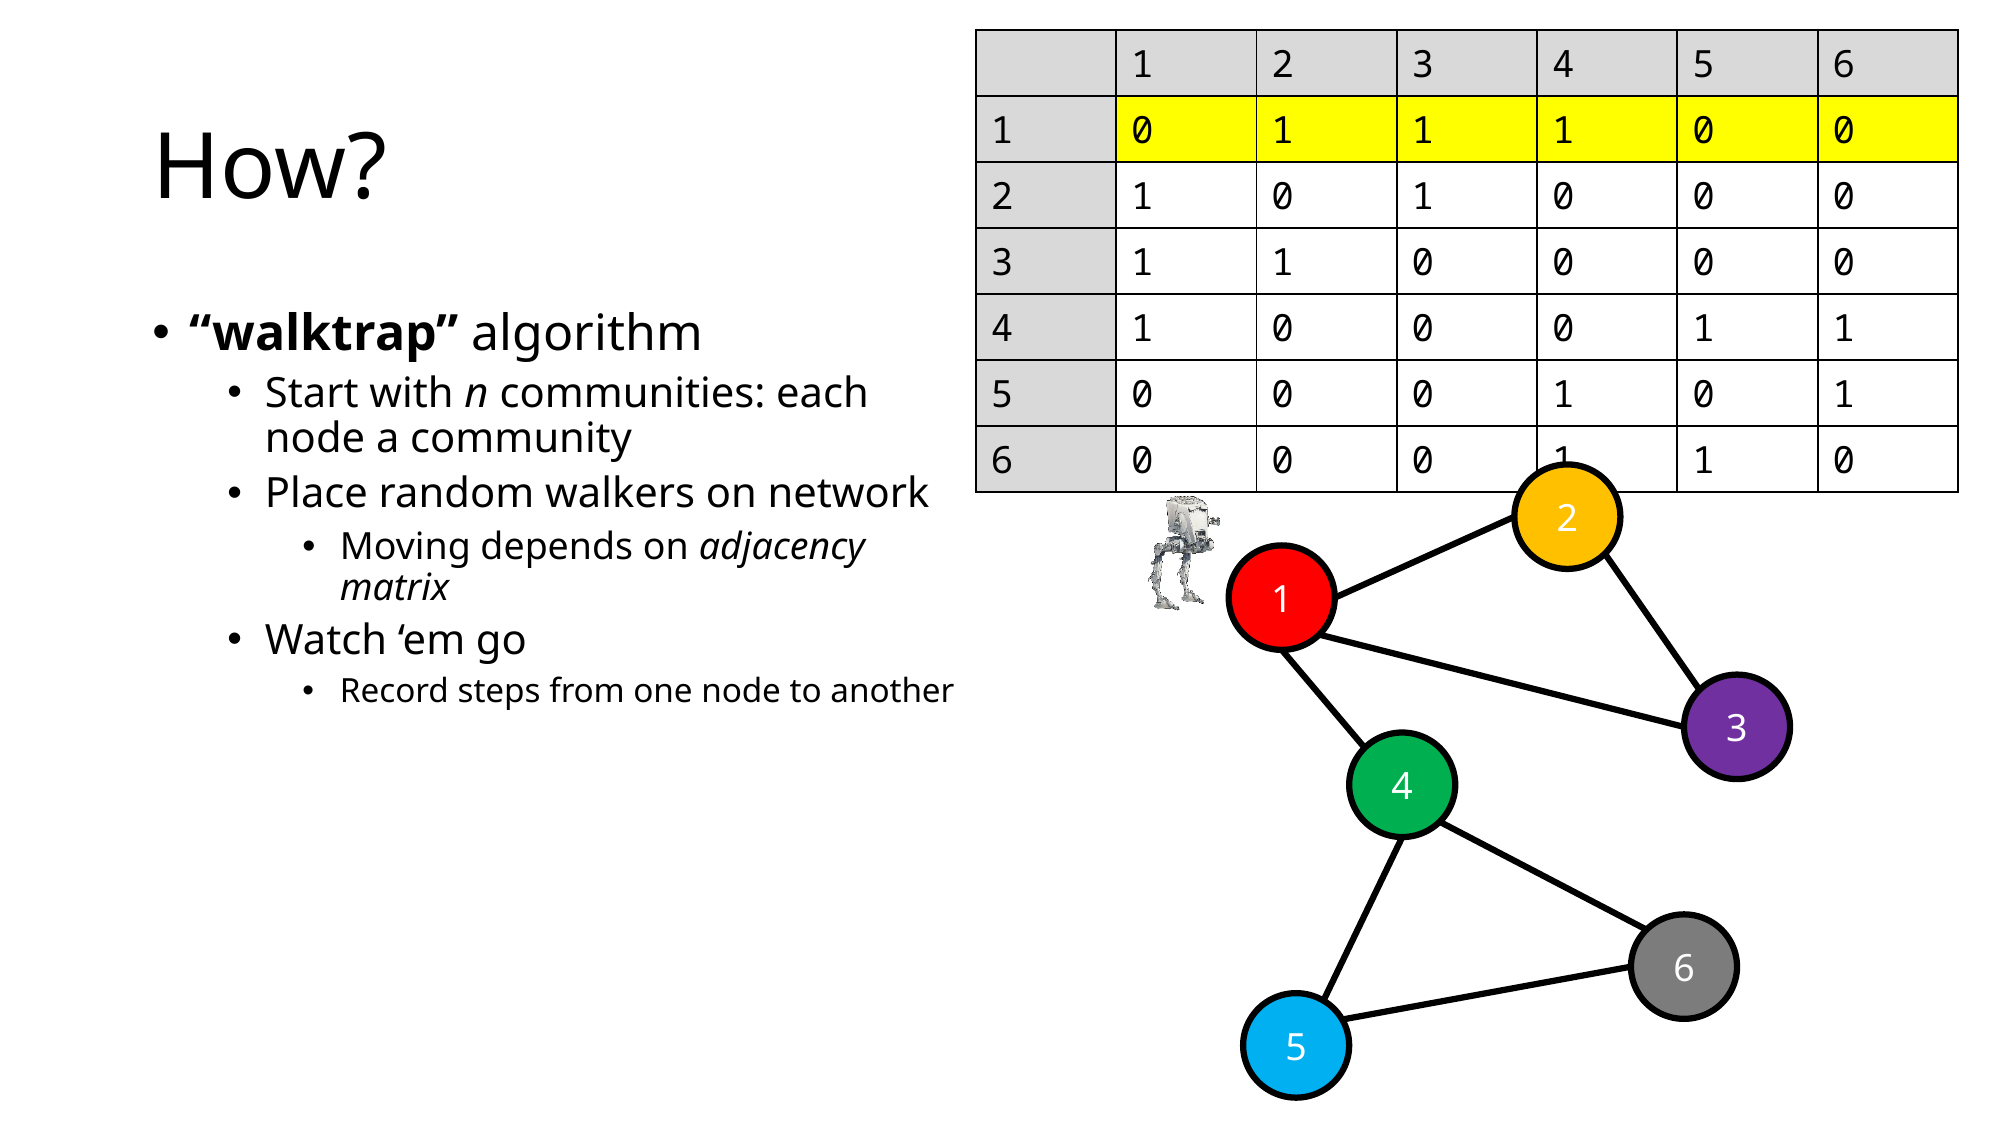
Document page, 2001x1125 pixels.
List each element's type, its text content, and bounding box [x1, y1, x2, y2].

table_header 5 [1678, 31, 1817, 95]
table_cell 1 [1398, 97, 1536, 161]
text_box 3 [1683, 673, 1792, 781]
table_cell 0 [1678, 97, 1817, 161]
table_cell 0 [1538, 295, 1676, 359]
table_cell 1 [1538, 427, 1676, 491]
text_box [1323, 837, 1403, 1001]
table_cell 1 [1678, 295, 1817, 359]
text_box 1 [1227, 544, 1336, 651]
table_cell 3 [977, 229, 1115, 293]
table_cell 1 [1398, 163, 1536, 227]
table_header 6 [1819, 31, 1957, 95]
list “walktrap” algorithm Start with n communities: each node a community Place random walkers on network Moving depends on adjacency matrix Watch ‘em go Record steps from one node to another [137, 299, 976, 1014]
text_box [1439, 821, 1647, 930]
table_header 1 [1117, 31, 1256, 95]
table_cell 0 [1398, 295, 1536, 359]
table_cell 0 [1538, 163, 1676, 227]
table_cell 0 [1678, 163, 1817, 227]
table_cell 0 [1398, 361, 1536, 425]
title How? [137, 59, 975, 278]
table_cell 1 [1117, 163, 1256, 227]
table_cell 0 [1117, 97, 1256, 161]
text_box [1319, 634, 1685, 727]
table_header [977, 31, 1115, 95]
table_cell 1 [1678, 427, 1817, 491]
table_cell 1 [1117, 295, 1256, 359]
table_cell 2 [977, 163, 1115, 227]
table_cell 0 [1398, 427, 1536, 491]
table_cell 1 [977, 97, 1115, 161]
table_cell 0 [1257, 427, 1396, 491]
table_cell 1 [1819, 295, 1957, 359]
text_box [1604, 553, 1700, 690]
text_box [1281, 649, 1365, 748]
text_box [1334, 516, 1515, 598]
table_cell 5 [977, 361, 1115, 425]
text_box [1341, 966, 1631, 1020]
table_cell 0 [1117, 361, 1256, 425]
text_box 2 [1513, 463, 1622, 570]
table_cell 0 [1819, 163, 1957, 227]
table_cell 0 [1819, 229, 1957, 293]
table_cell 1 [1819, 361, 1957, 425]
table_header 4 [1538, 31, 1676, 95]
table_cell 0 [1678, 361, 1817, 425]
table_cell 0 [1678, 229, 1817, 293]
table_cell 0 [1257, 295, 1396, 359]
table_cell 0 [1257, 163, 1396, 227]
table_header 3 [1398, 31, 1536, 95]
table_header 2 [1257, 31, 1396, 95]
table_cell 0 [1398, 229, 1536, 293]
table_cell 1 [1538, 361, 1676, 425]
text_box 6 [1630, 913, 1739, 1020]
text_box 5 [1242, 992, 1351, 1099]
table_cell 4 [977, 295, 1115, 359]
table_cell 0 [1257, 361, 1396, 425]
table_cell 1 [1117, 229, 1256, 293]
table_cell 0 [1117, 427, 1256, 491]
table_cell 0 [1819, 427, 1957, 491]
table_cell 0 [1538, 229, 1676, 293]
picture [1138, 493, 1225, 613]
table_cell 6 [977, 427, 1115, 491]
table_cell 1 [1257, 97, 1396, 161]
table_cell 0 [1819, 97, 1957, 161]
table_cell 1 [1538, 97, 1676, 161]
text_box 4 [1348, 731, 1457, 838]
table_cell 1 [1257, 229, 1396, 293]
